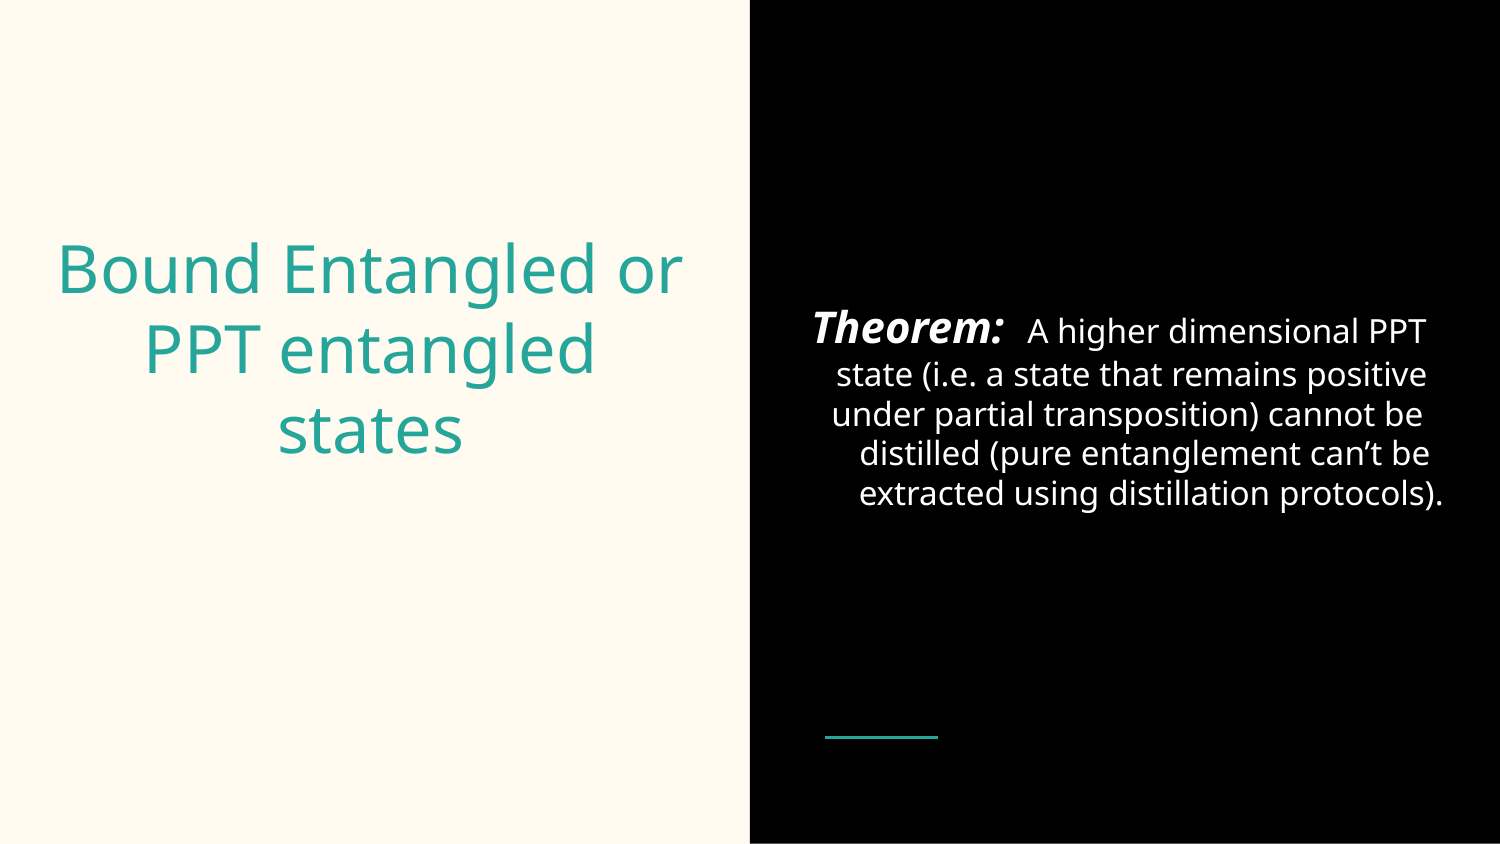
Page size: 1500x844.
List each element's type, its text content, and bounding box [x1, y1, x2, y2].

subtitle Theorem: A higher dimensional PPT state (i.e. a state that remains positive under partial transposition) cannot be distilled (pure entanglement can’t be extracted using distillation protocols). [766, 285, 1471, 506]
title Bound Entangled or PPT entangled states [38, 262, 703, 482]
